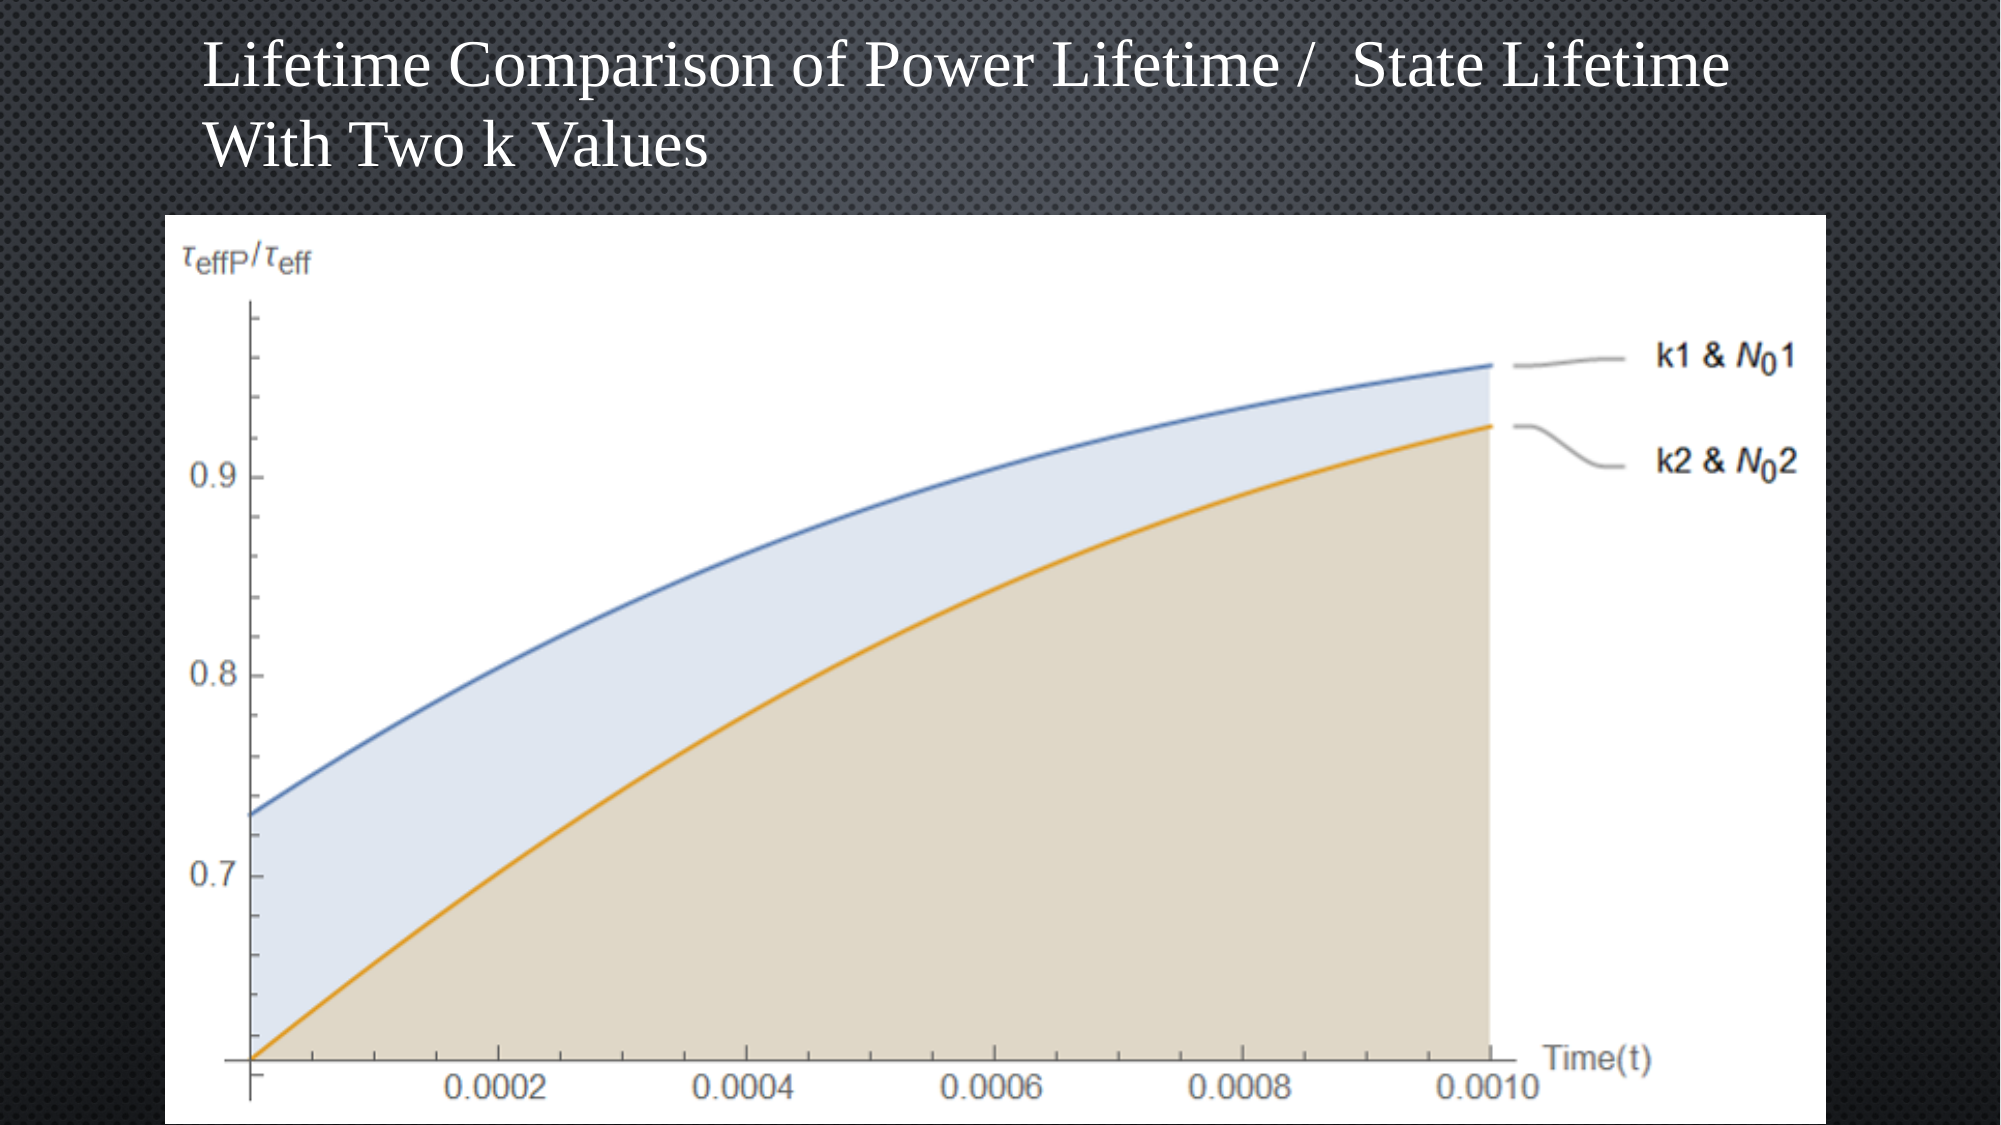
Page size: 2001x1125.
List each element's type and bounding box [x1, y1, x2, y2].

picture [165, 215, 1827, 1124]
